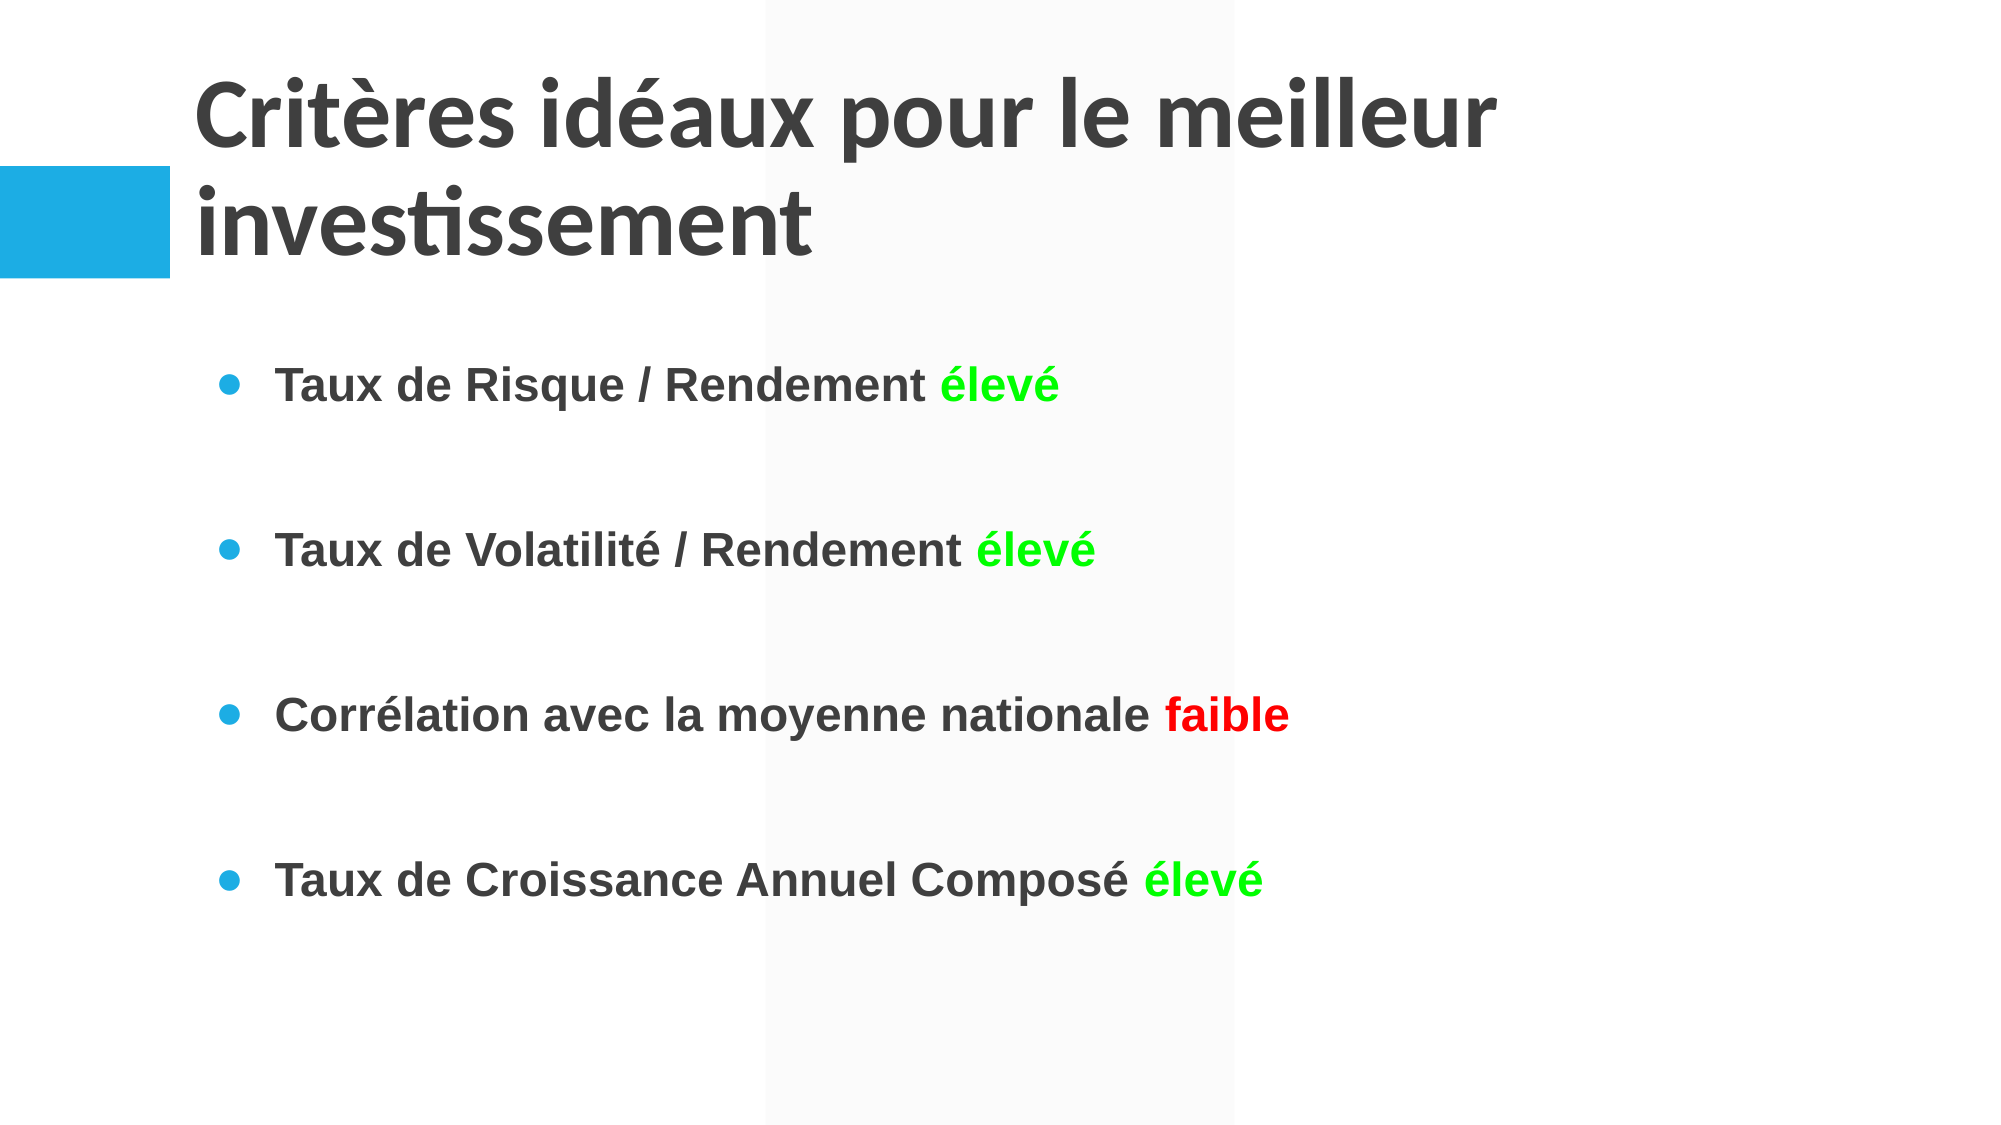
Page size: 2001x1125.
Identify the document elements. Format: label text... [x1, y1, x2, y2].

list Taux de Risque / Rendement élevé Taux de Volatilité / Rendement élevé Corrélation avec la moyenne nationale faible Taux de Croissance Annuel Composé élevé [199, 345, 1850, 963]
title Critères idéaux pour le meilleur investissement [180, 47, 1830, 285]
